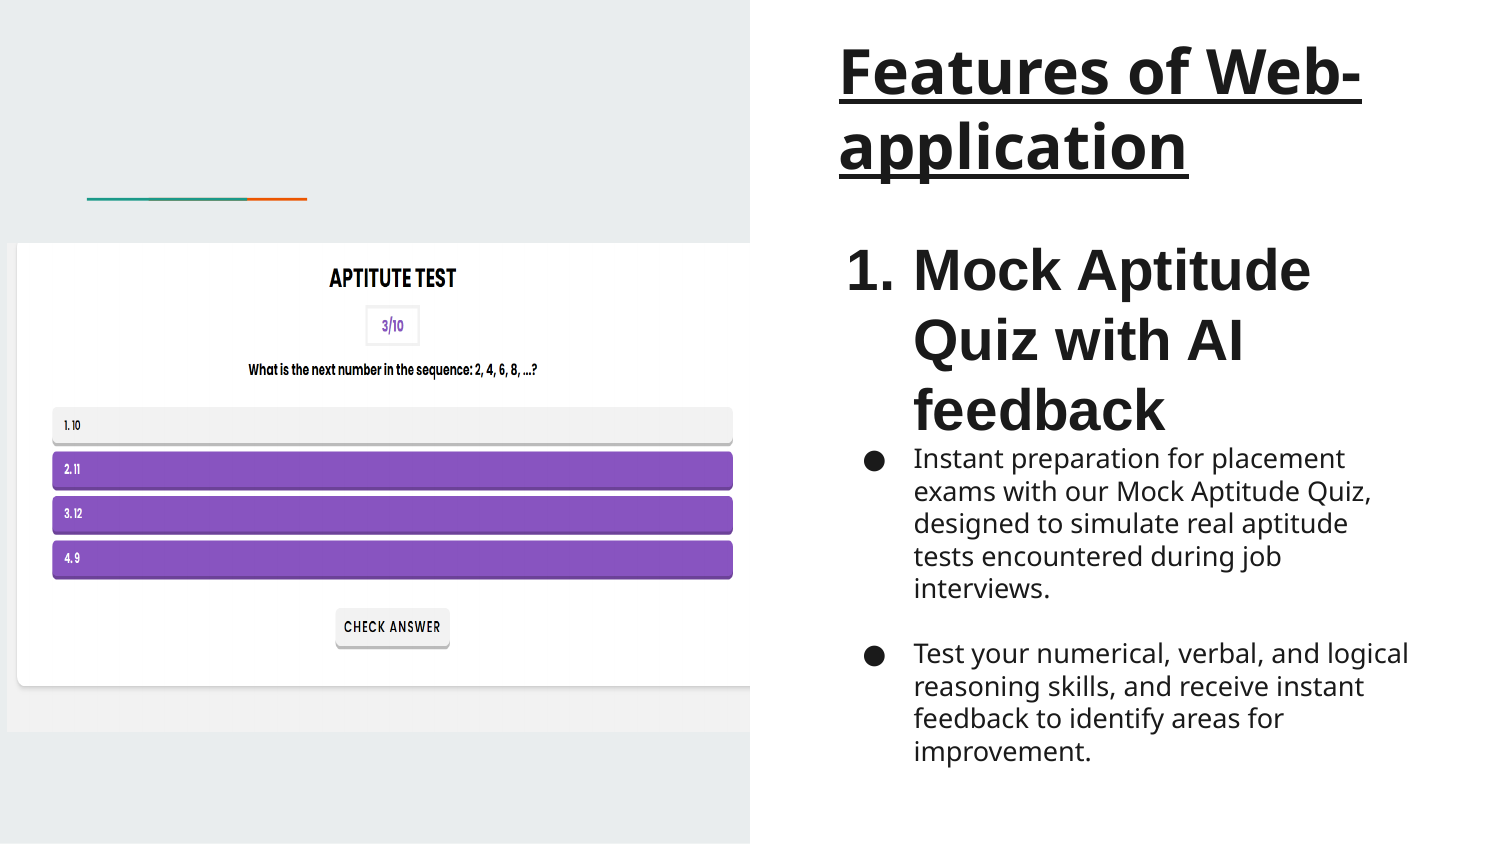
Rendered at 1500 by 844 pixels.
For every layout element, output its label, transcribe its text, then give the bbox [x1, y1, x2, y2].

picture [7, 242, 751, 732]
title Features of Web-application Mock Aptitude Quiz with AI feedback Instant preparation for placement exams with our Mock Aptitude Quiz, designed to simulate real aptitude tests encountered during job interviews. Test your numerical, verbal, and logical reasoning skills, and receive instant feedback to identify areas for improvement. [823, 17, 1428, 844]
